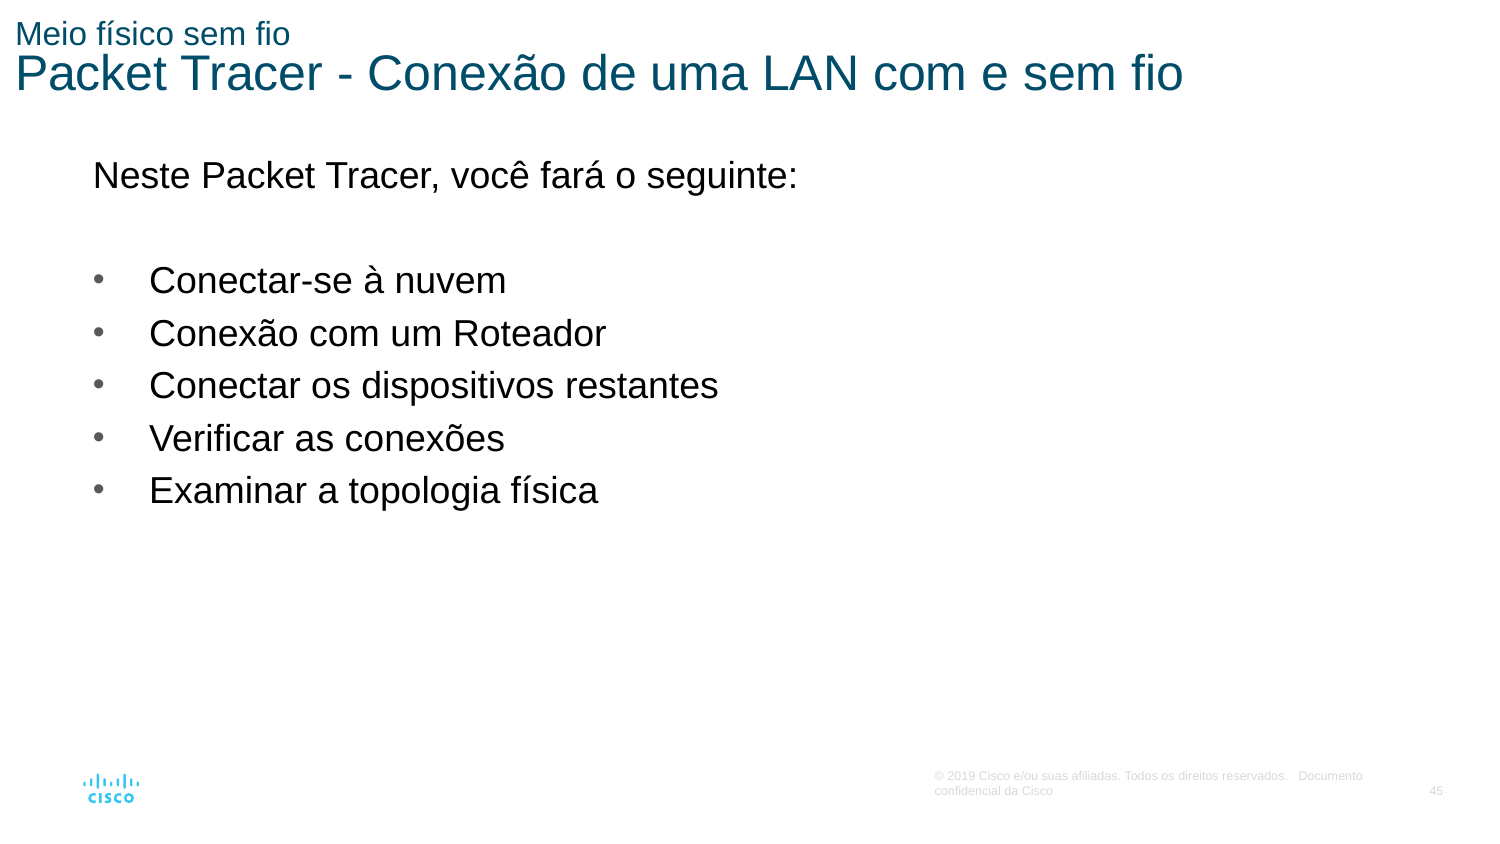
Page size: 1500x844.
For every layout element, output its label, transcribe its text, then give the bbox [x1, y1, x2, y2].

title Meio físico sem fio Packet Tracer - Conexão de uma LAN com e sem fio [0, 0, 1369, 121]
list Neste Packet Tracer, você fará o seguinte: Conectar-se à nuvem Conexão com um Roteador Conectar os dispositivos restantes Verificar as conexões Examinar a topologia física [77, 143, 1437, 726]
